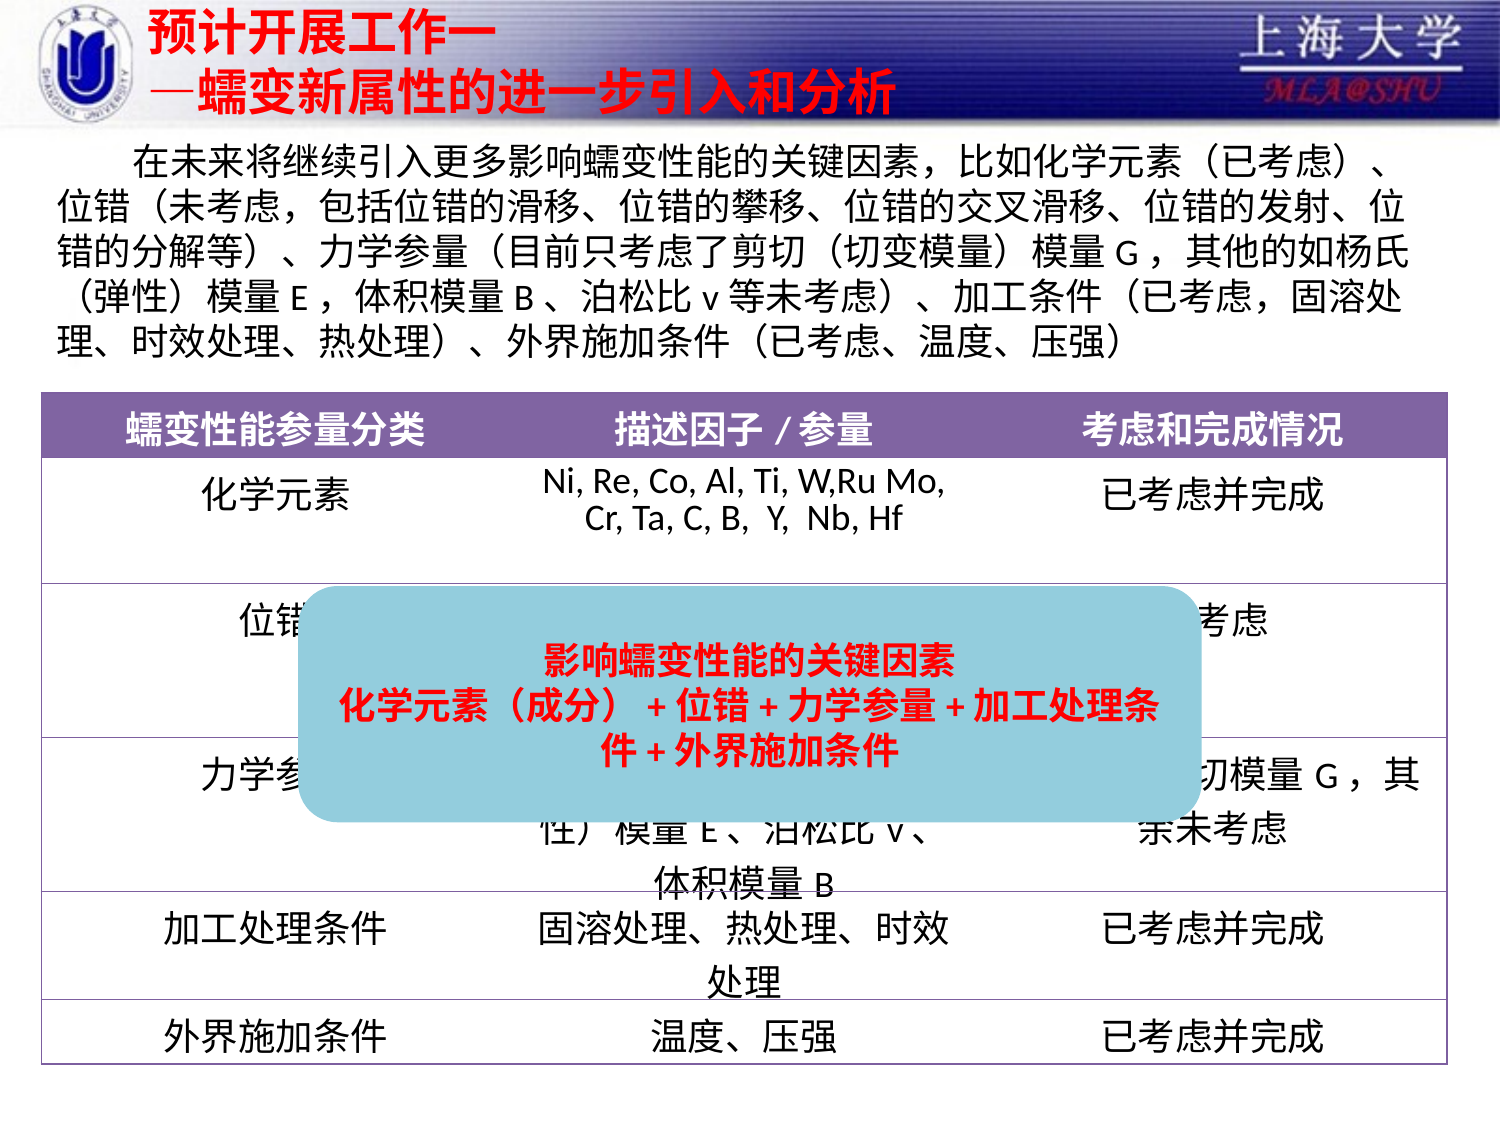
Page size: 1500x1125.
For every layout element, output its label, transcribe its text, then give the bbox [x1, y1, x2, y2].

table_header 考虑和完成情况 [978, 394, 1446, 457]
table_cell 化学元素 [42, 458, 510, 583]
text_box 在未来将继续引入更多影响蠕变性能的关键因素，比如化学元素（已考虑）、位错（未考虑，包括位错的滑移、位错的攀移、位错的交叉滑移、位错的发射、位错的分解等）、力学参量（目前只考虑了剪切（切变模量）模量G，其他的如杨氏（弹性）模量E，体积模量B、泊松比v等未考虑）、加工条件（已考虑，固溶处理、时效处理、热处理）、外界施加条件（已考虑、温度、压强） [41, 130, 1447, 371]
title 预计开展工作一 —蠕变新属性的进一步引入和分析 [132, 0, 1483, 126]
table_cell 位错 [42, 584, 328, 737]
table_cell 温度、压强 [510, 1000, 978, 1063]
table_cell 固溶处理、热处理、时效处理 [510, 892, 978, 999]
table_cell 剪切模量G、杨氏（弹性）模量E、泊松比v、体积模量B [510, 825, 978, 891]
table_cell 只考虑了剪切模量G，其余未考虑 [978, 738, 1446, 891]
table_cell 已考虑并完成 [978, 1000, 1446, 1063]
text_box 影响蠕变性能的关键因素 化学元素（成分）+位错+力学参量+加工处理条件+外界施加条件 [296, 583, 1204, 825]
picture [0, 0, 1500, 1125]
table_cell 加工处理条件 [42, 892, 510, 999]
table_header 蠕变性能参量分类 [42, 394, 510, 457]
table_cell 外界施加条件 [42, 1000, 510, 1063]
table_cell 力学参量 [42, 738, 510, 891]
table_header 描述因子/参量 [510, 394, 978, 457]
table_cell 已考虑并完成 [978, 892, 1446, 999]
table_cell Ni, Re, Co, Al, Ti, W,Ru Mo, Cr, Ta, C, B, Y, Nb, Hf [510, 458, 978, 583]
table_cell 未考虑 [1172, 584, 1446, 737]
table_cell 已考虑并完成 [978, 458, 1446, 583]
